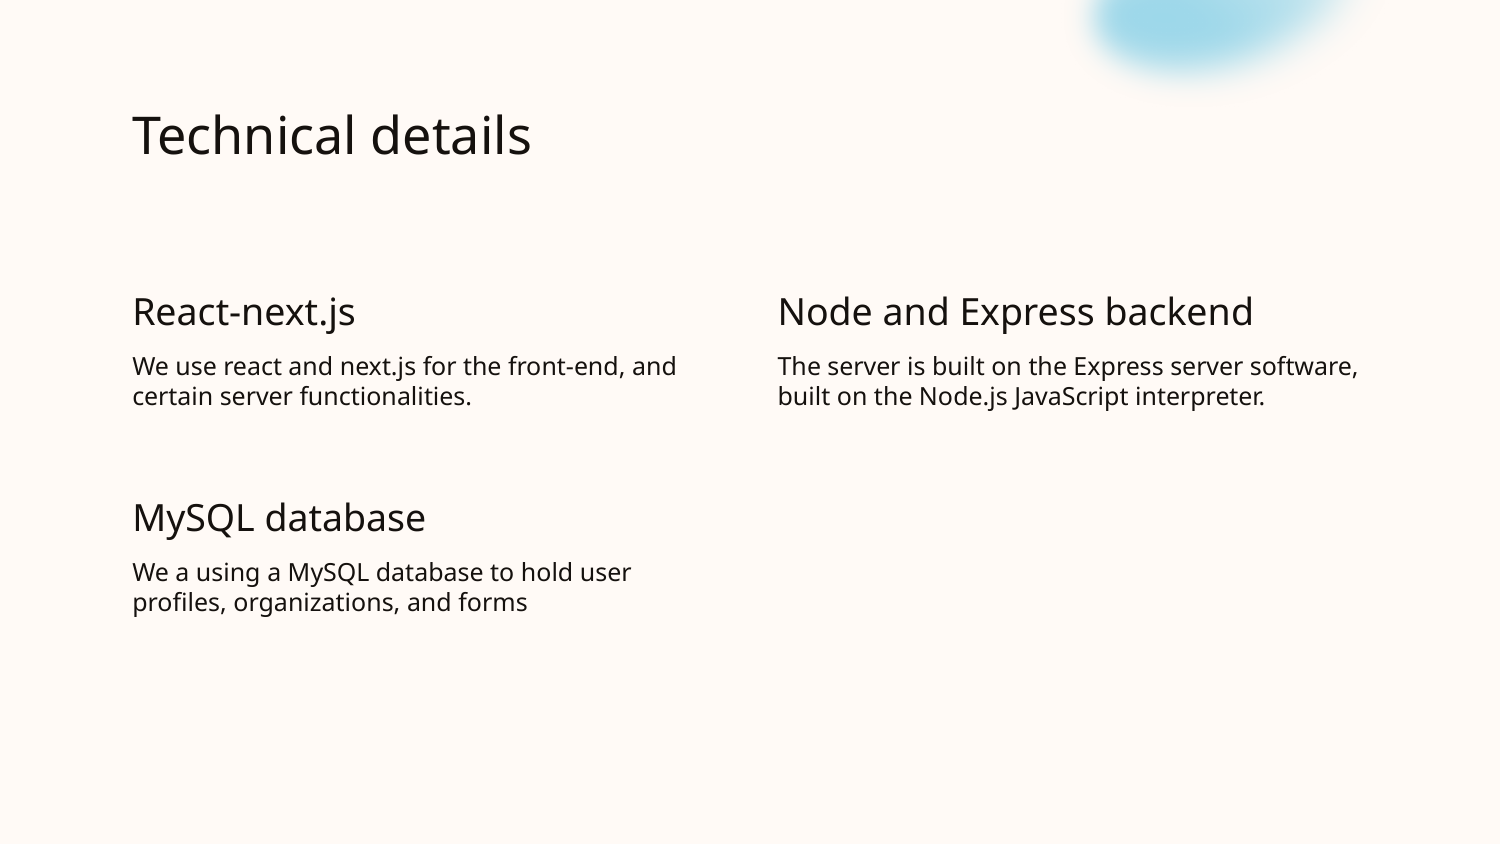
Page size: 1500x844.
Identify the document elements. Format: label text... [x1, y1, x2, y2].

subtitle React-next.js [117, 273, 738, 349]
subtitle We use react and next.js for the front-end, and certain server functionalities. [117, 349, 738, 454]
subtitle Node and Express backend [762, 273, 1383, 349]
subtitle The server is built on the Express server software, built on the Node.js JavaScript interpreter. [762, 349, 1383, 454]
subtitle MySQL database [117, 478, 738, 554]
picture [949, 0, 1475, 275]
title Technical details [117, 87, 1383, 178]
subtitle We a using a MySQL database to hold user profiles, organizations, and forms [117, 554, 738, 660]
